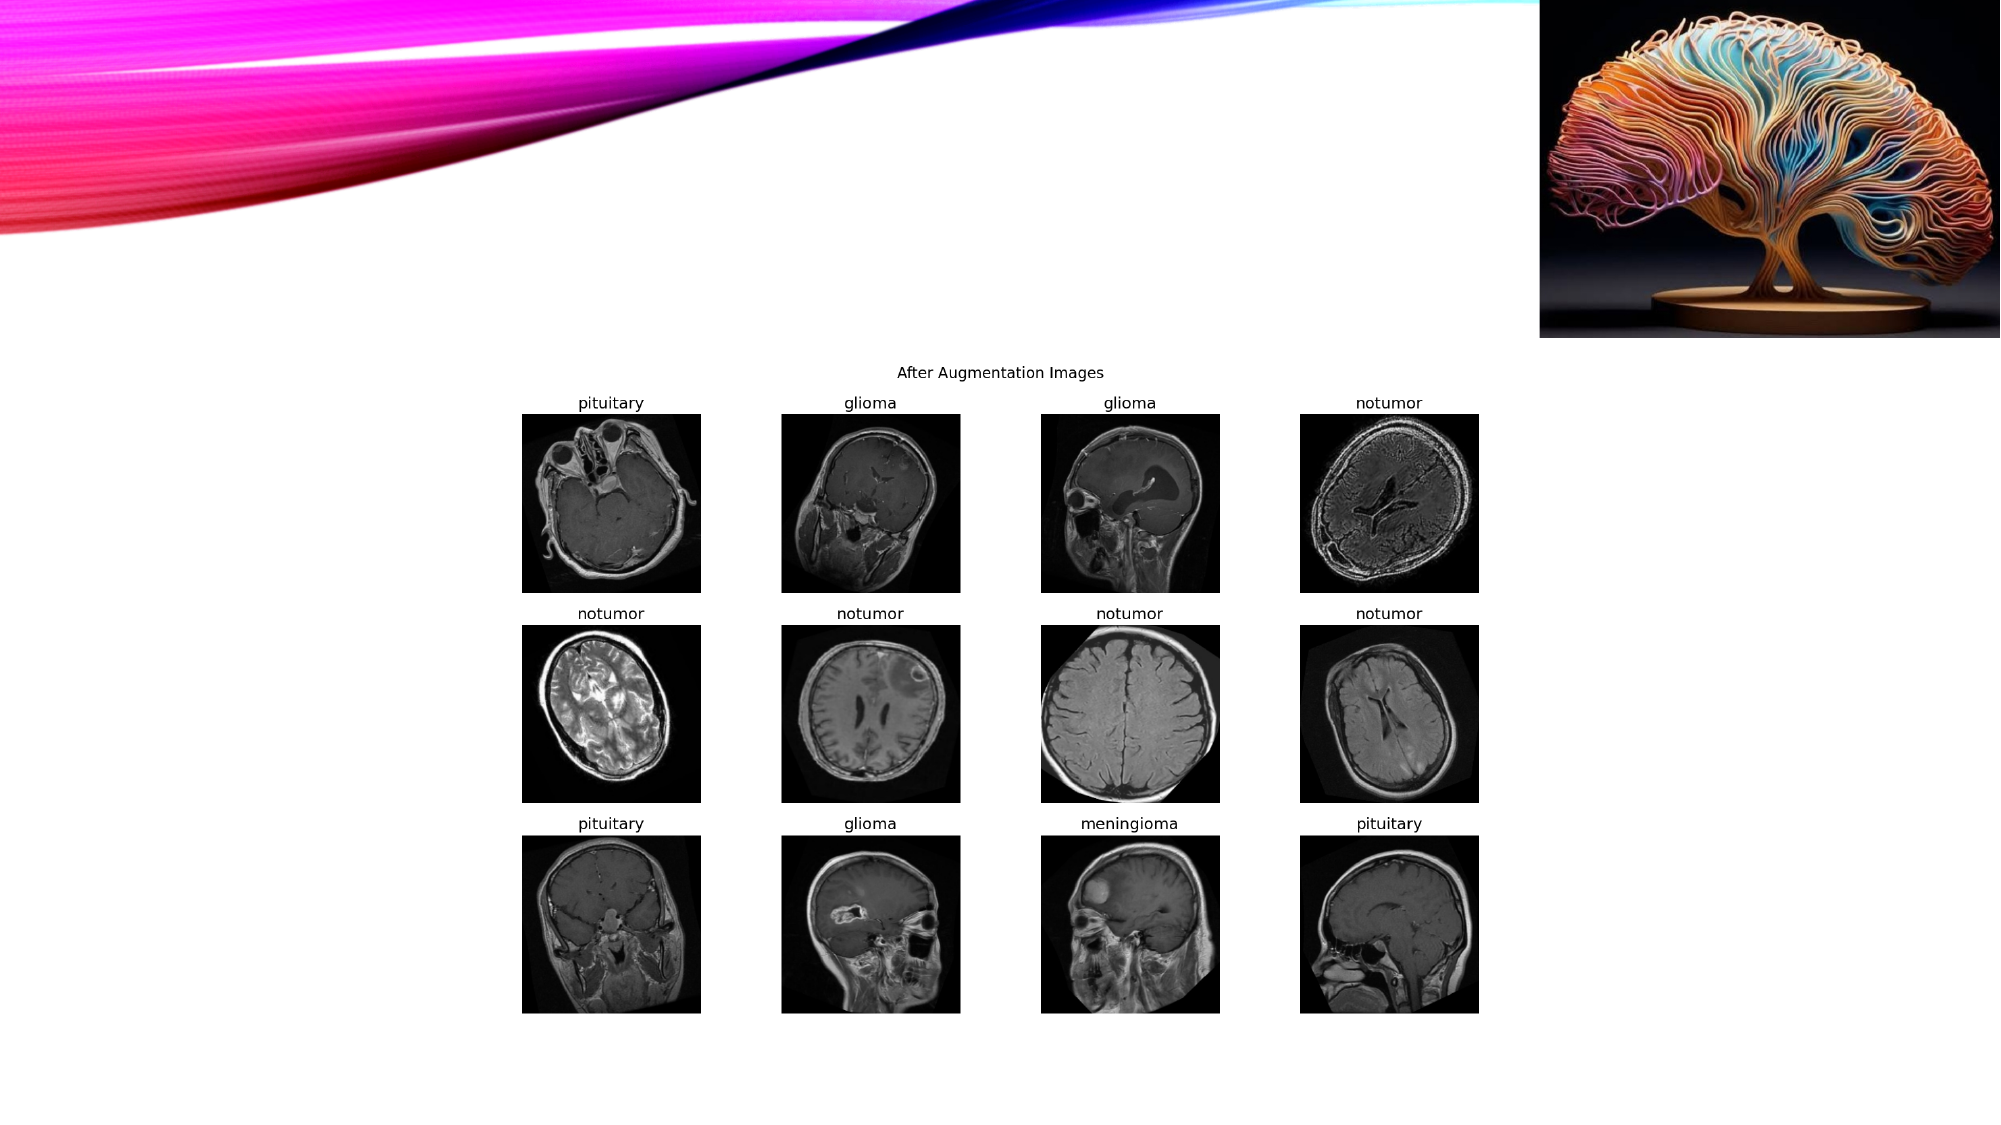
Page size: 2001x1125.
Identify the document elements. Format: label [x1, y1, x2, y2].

list [515, 359, 1485, 1021]
picture [0, 0, 2000, 338]
